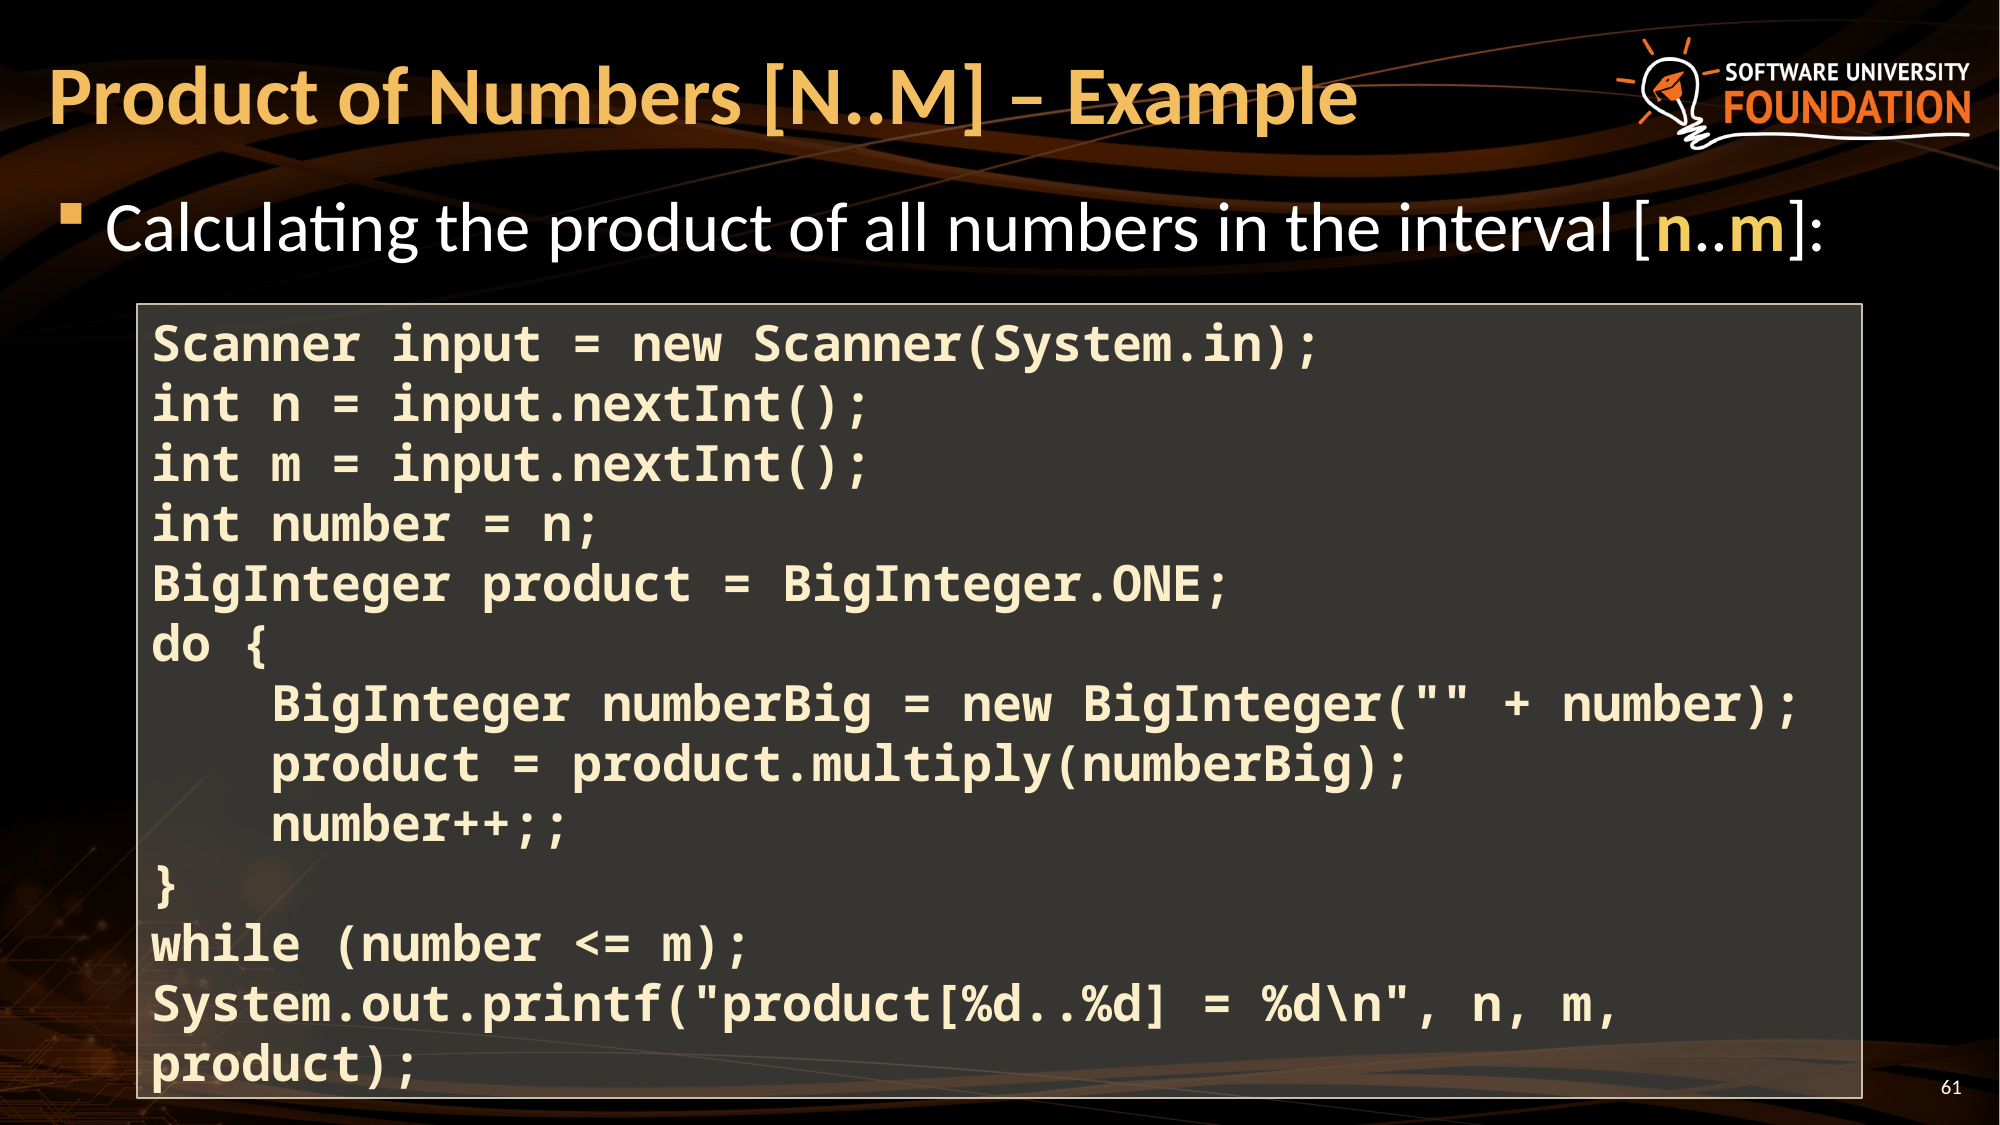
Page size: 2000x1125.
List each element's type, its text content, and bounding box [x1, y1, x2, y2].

picture [0, 0, 2000, 1125]
list Calculating the product of all numbers in the interval [n..m]: [37, 174, 1963, 288]
text_box Scanner input = new Scanner(System.in); int n = input.nextInt(); int m = input.nextInt(); int number = n; BigInteger product = BigInteger.ONE; do { BigInteger numberBig = new BigInteger("" + number); product = product.multiply(numberBig); number++;; } while (number <= m); System.out.printf("product[%d..%d] = %d\n", n, m, product); [137, 303, 1863, 1099]
title Product of Numbers [N..M] – Example [30, 6, 1602, 189]
slide_number 61 [1897, 1070, 1968, 1103]
